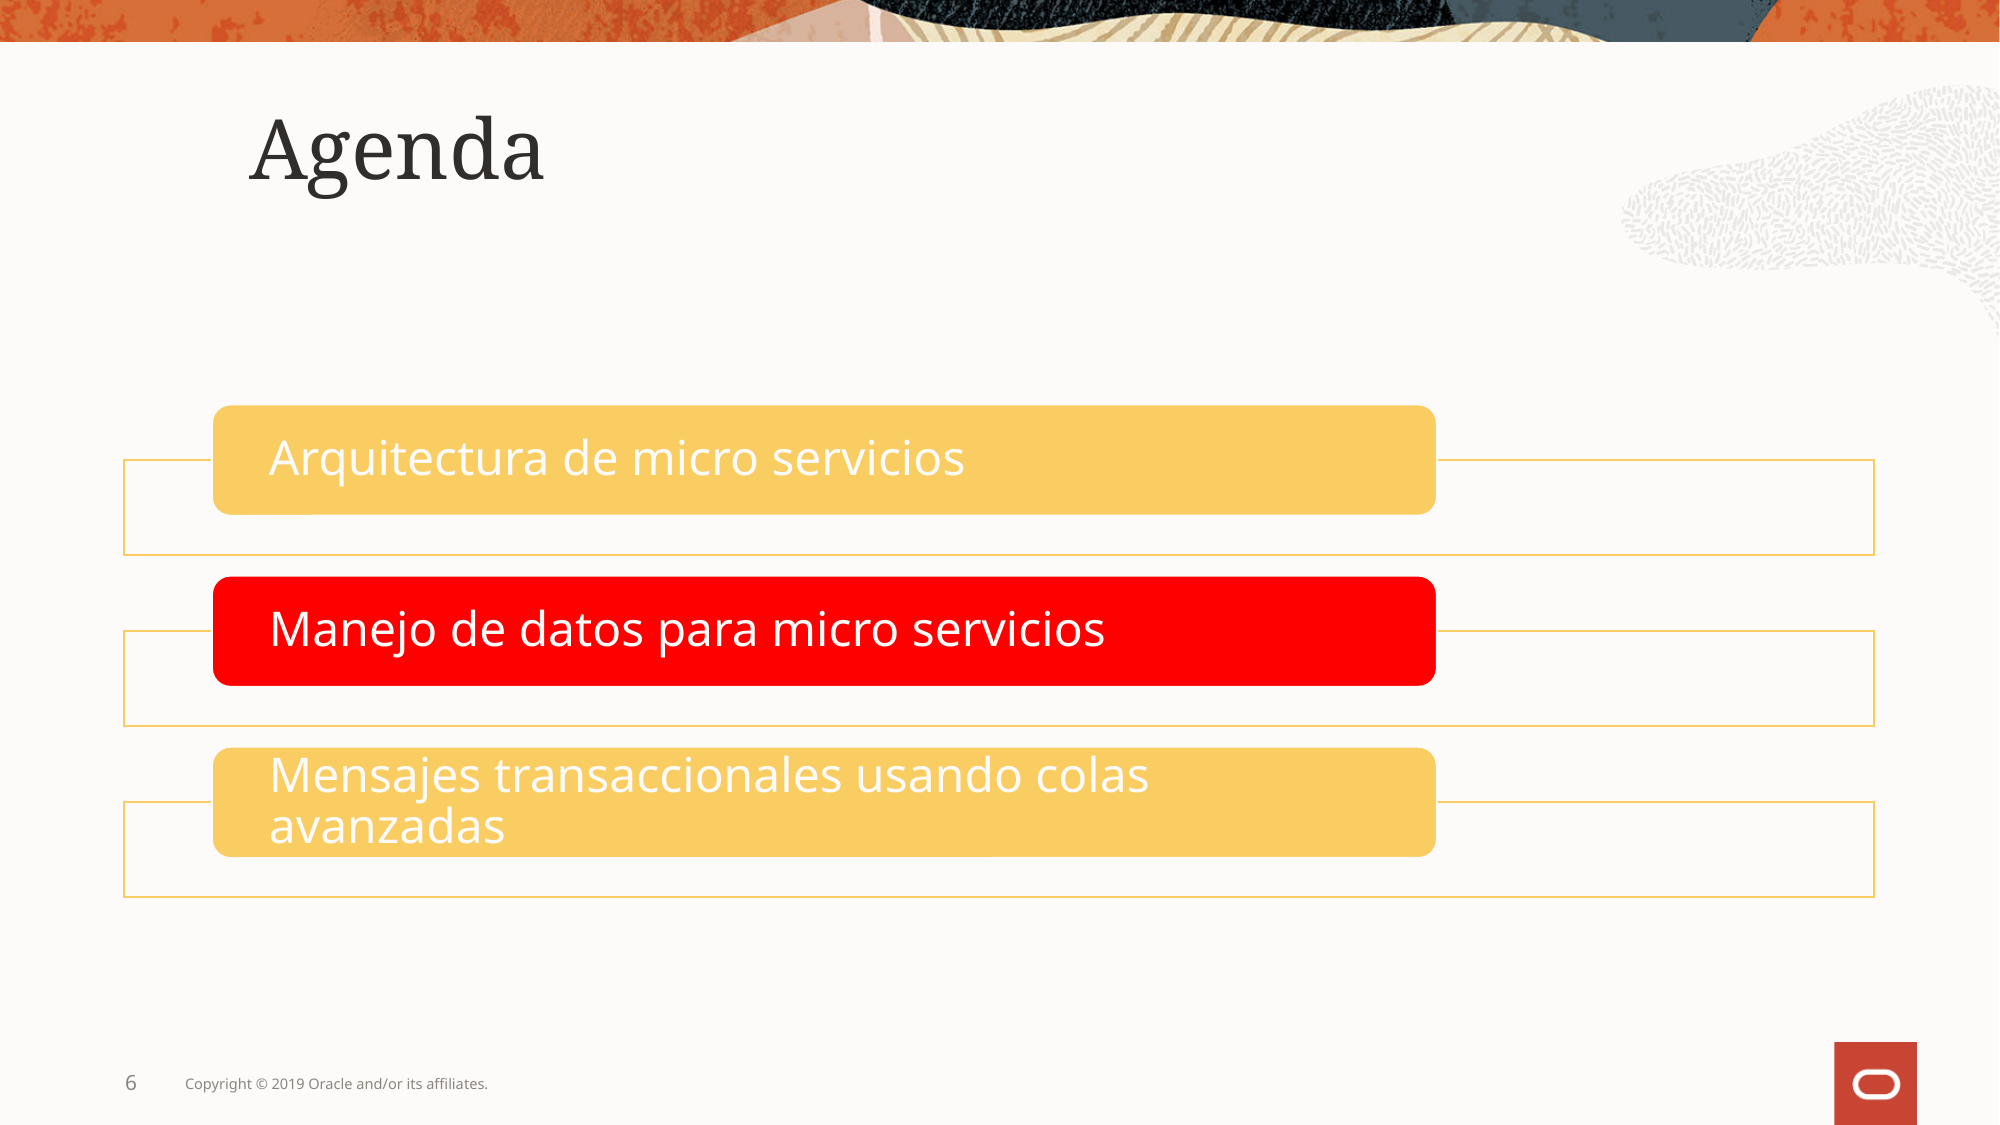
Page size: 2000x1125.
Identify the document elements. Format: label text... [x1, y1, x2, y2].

picture [0, 0, 2000, 42]
slide_number 6 [124, 1053, 185, 1114]
title Agenda [249, 83, 2000, 219]
footer Copyright © 2019 Oracle and/or its affiliates. [185, 1053, 1785, 1114]
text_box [124, 301, 1875, 1001]
